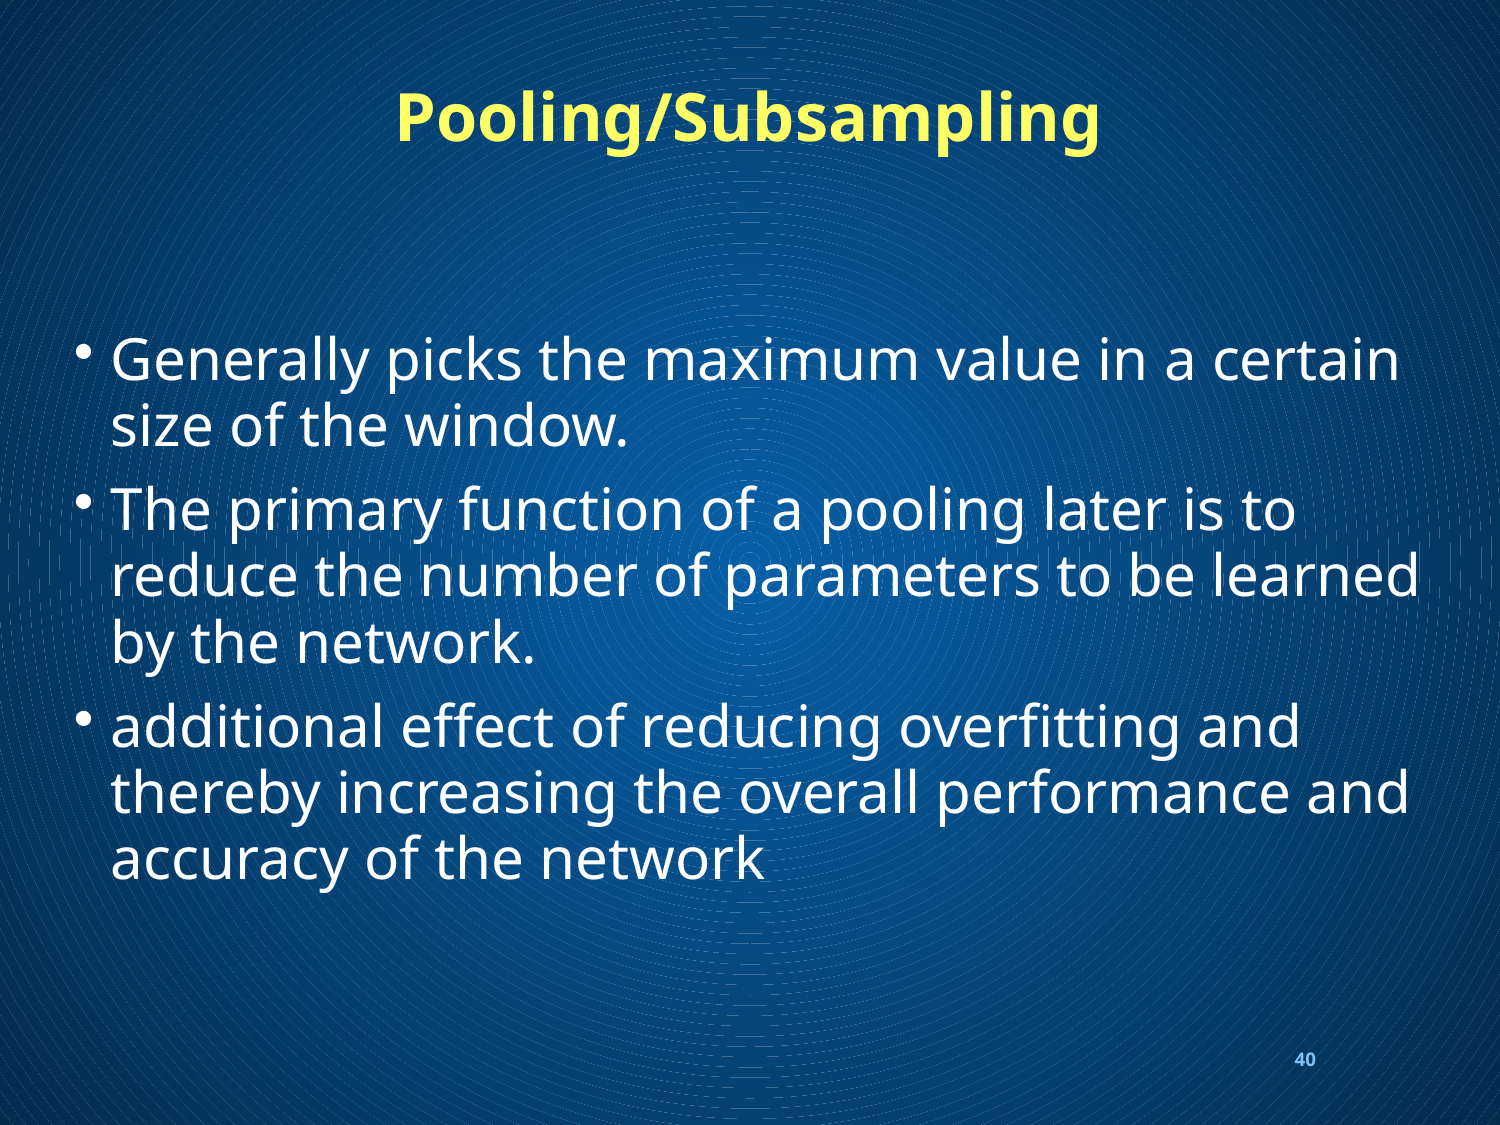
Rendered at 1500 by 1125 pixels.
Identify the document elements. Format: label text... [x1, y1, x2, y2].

list Generally picks the maximum value in a certain size of the window. The primary function of a pooling later is to reduce the number of parameters to be learned by the network. additional effect of reducing overfitting and thereby increasing the overall performance and accuracy of the network [58, 231, 1476, 990]
title Pooling/Subsampling [57, 25, 1440, 214]
